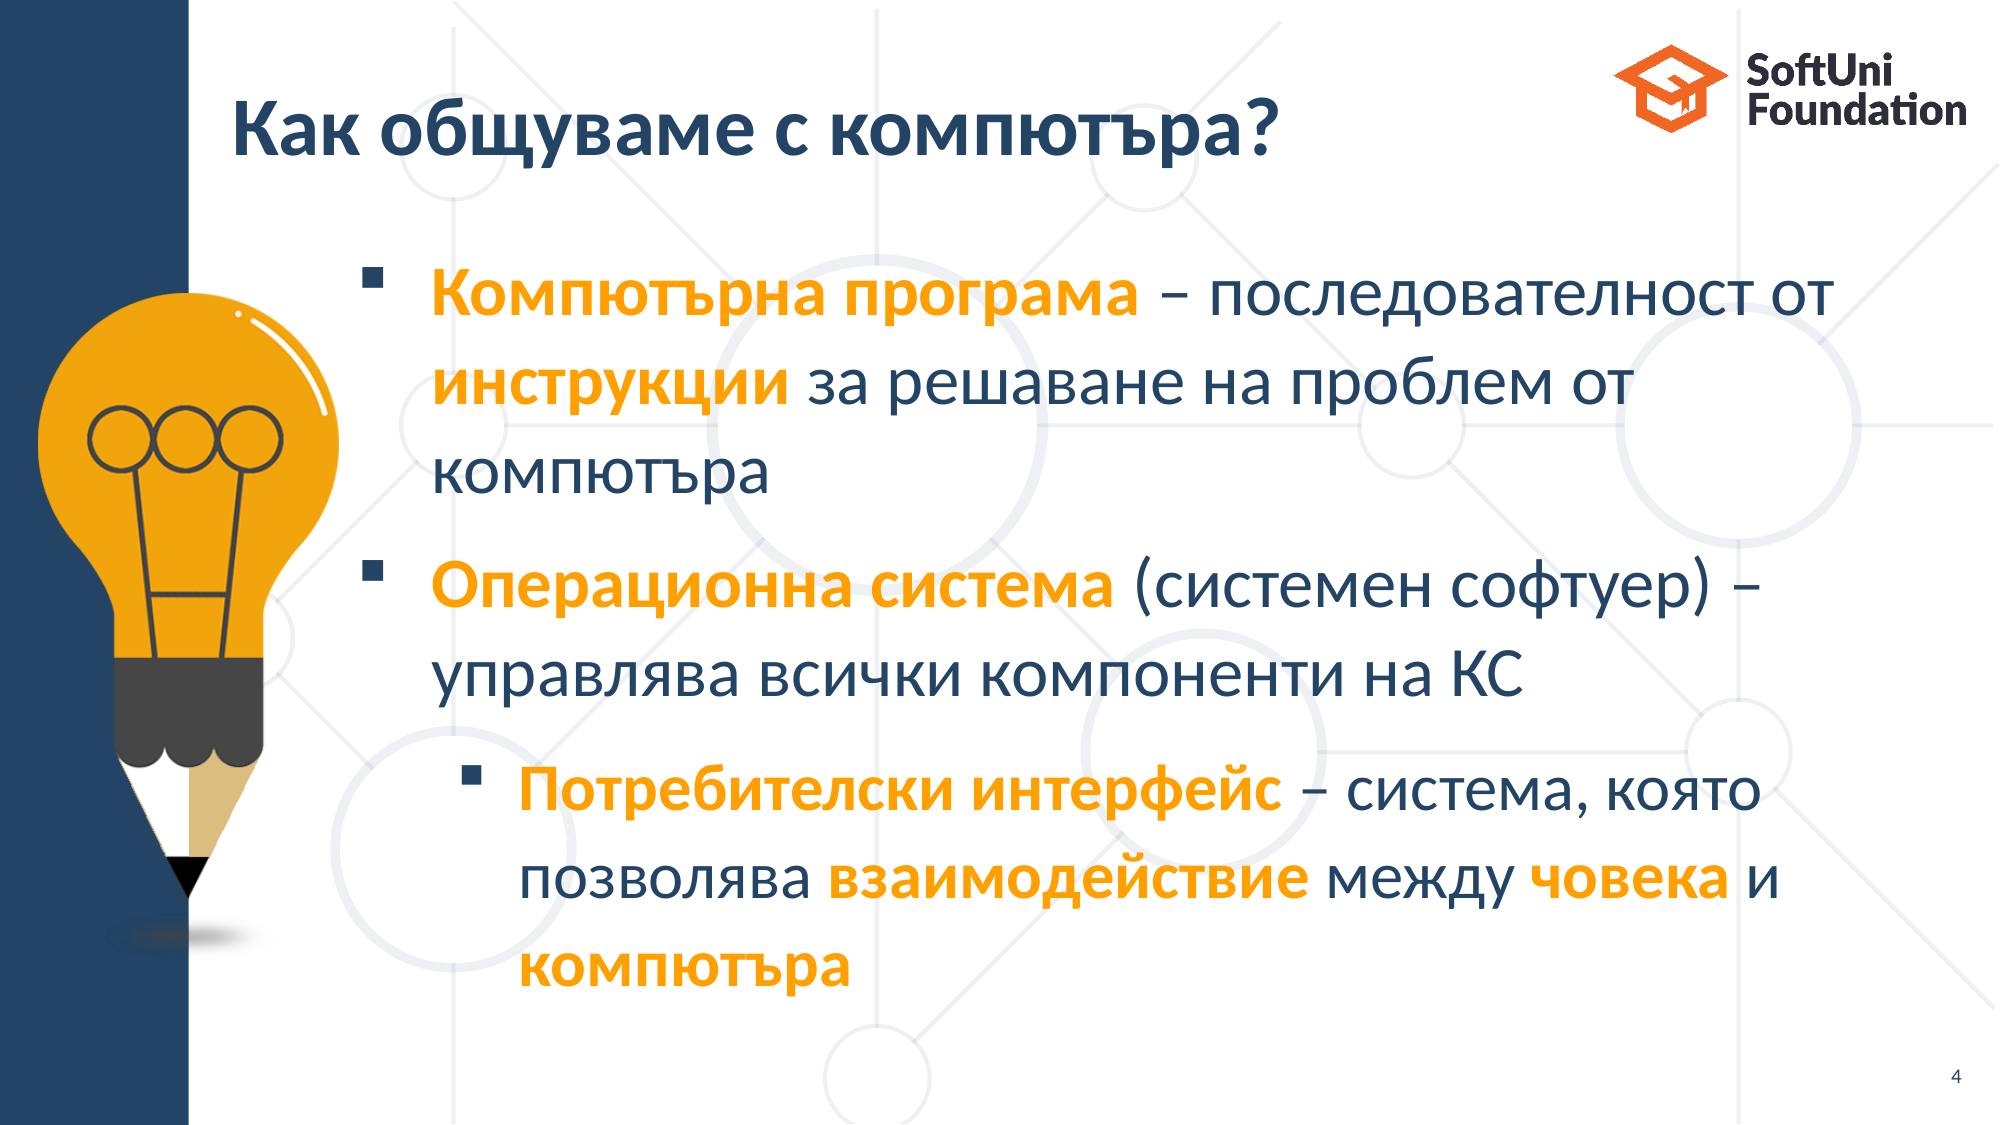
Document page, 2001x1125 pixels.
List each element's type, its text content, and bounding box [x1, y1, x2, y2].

title Как общуваме с компютъра? [214, 49, 1593, 195]
list Компютърна програма – последователност от инструкции за решаване на проблем от компютъра Операционна система (системен софтуер) – управлява всички компоненти на КС Потребителски интерфейс – система, която позволява взаимодействие между човека и компютъра [338, 234, 1968, 1101]
picture [38, 293, 338, 961]
picture [1613, 44, 1966, 133]
